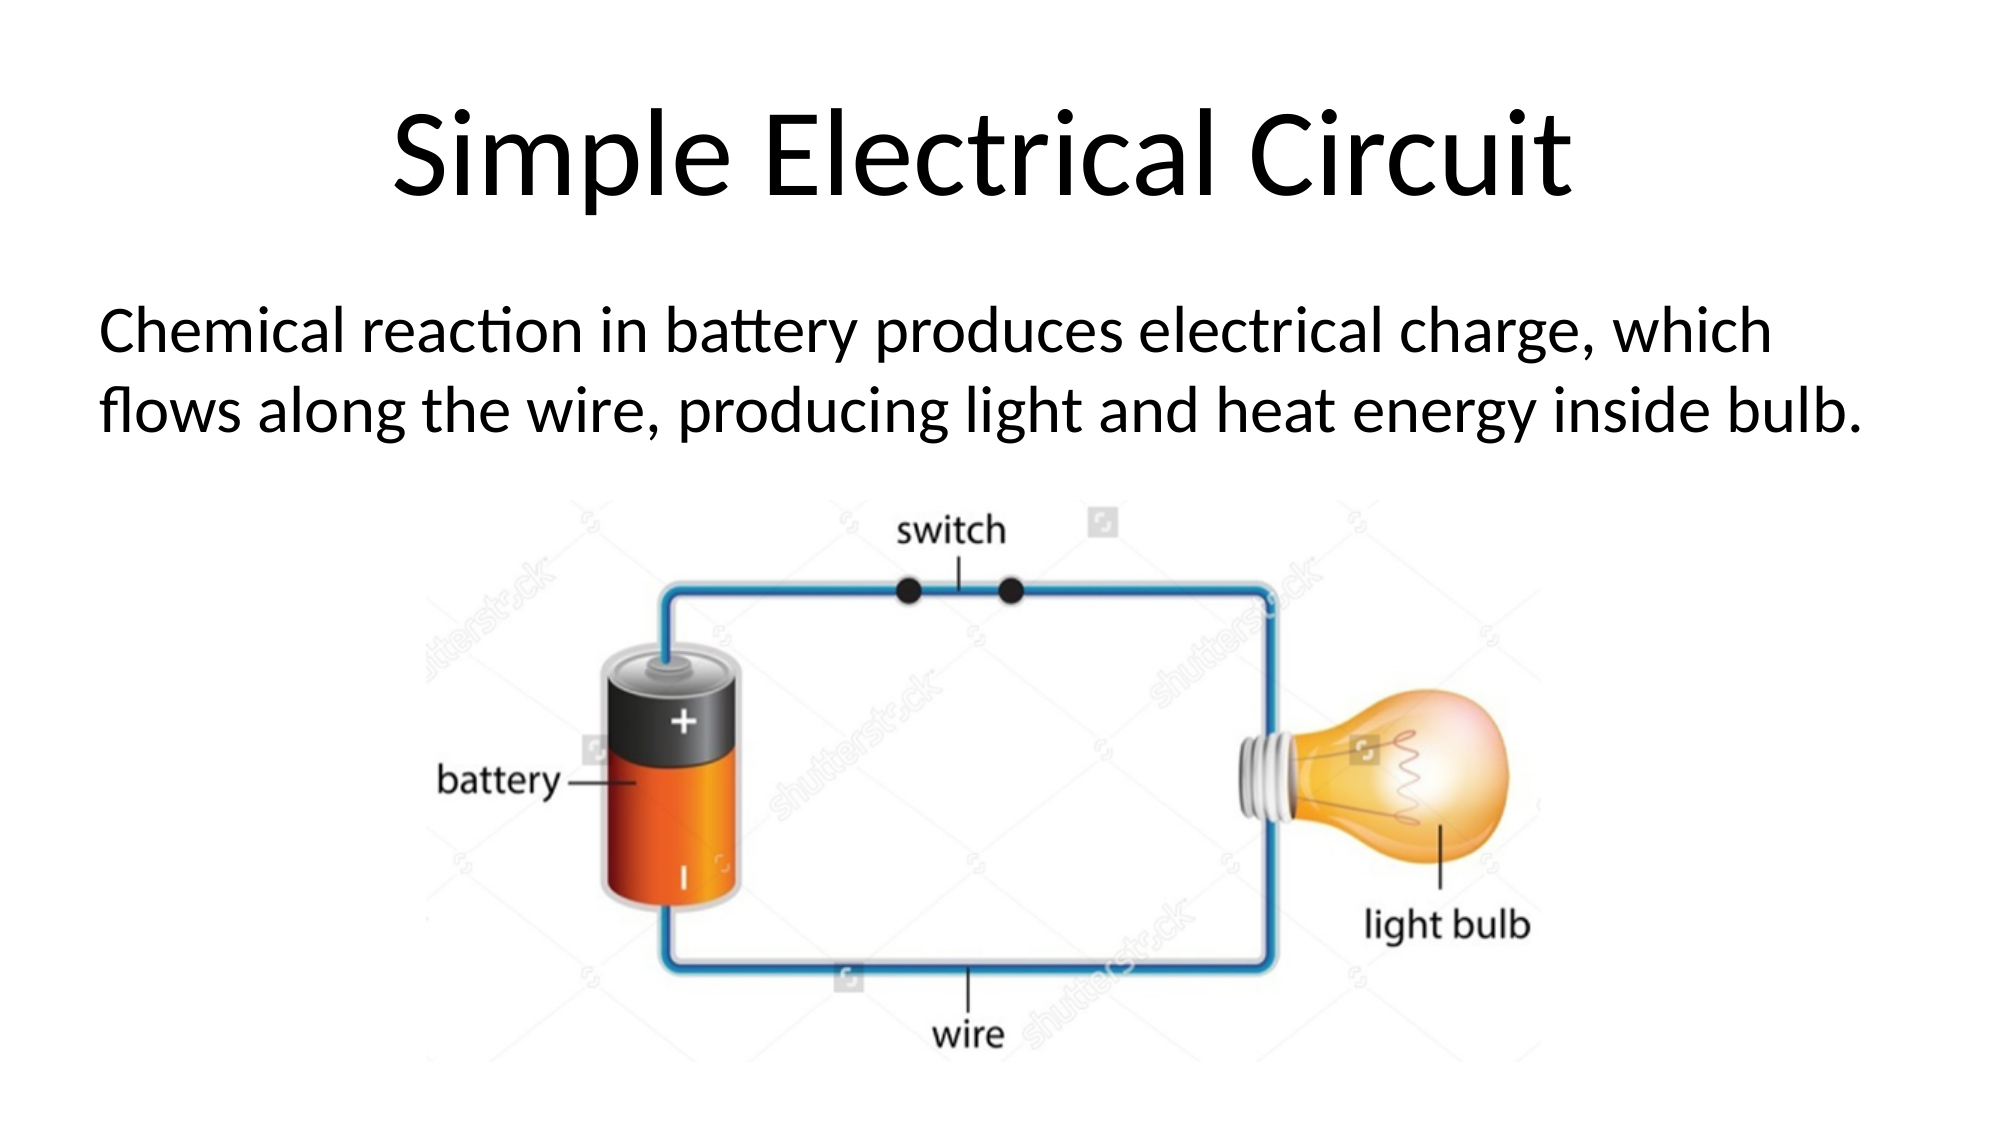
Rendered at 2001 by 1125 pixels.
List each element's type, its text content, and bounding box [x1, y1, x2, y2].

text_box Simple Electrical Circuit [224, 62, 1744, 228]
text_box Chemical reaction in battery produces electrical charge, which flows along the wire, producing light and heat energy inside bulb. [84, 278, 1916, 499]
picture [426, 500, 1541, 1063]
